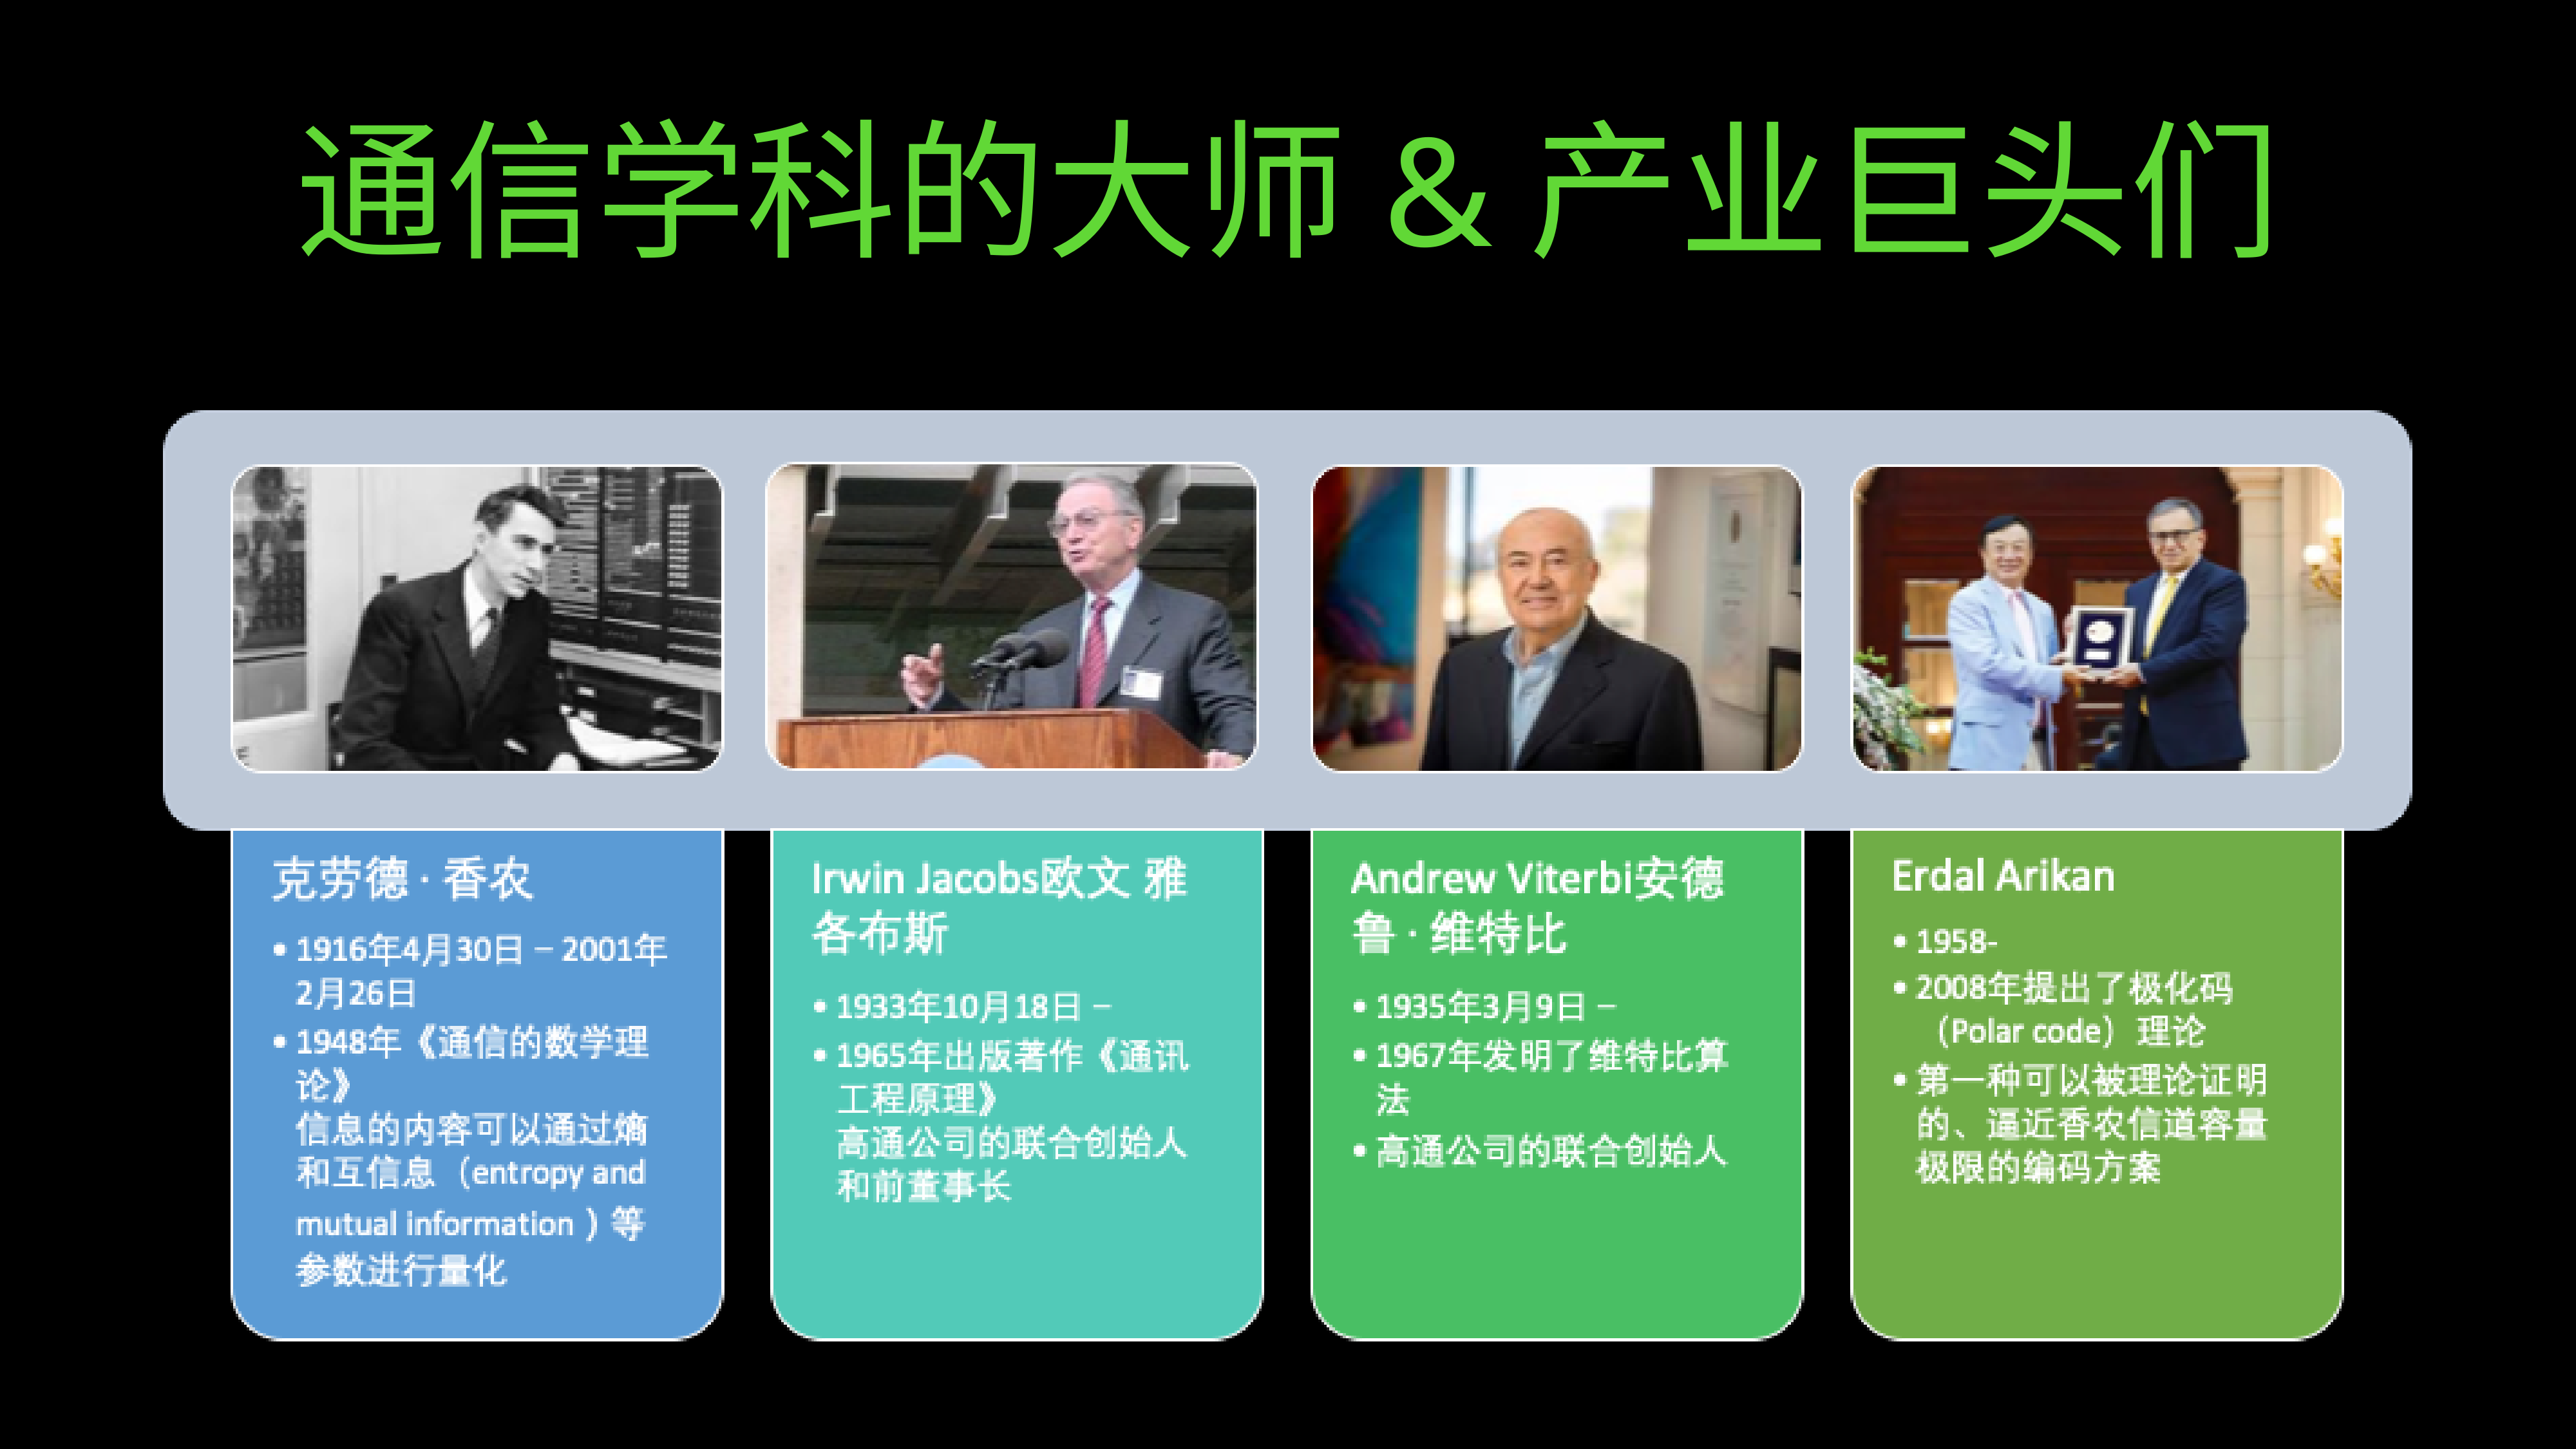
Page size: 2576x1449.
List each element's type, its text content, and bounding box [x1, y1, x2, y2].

text_box 通信学科的大师&产业巨头们 [178, 65, 2398, 307]
picture [163, 410, 2413, 1341]
